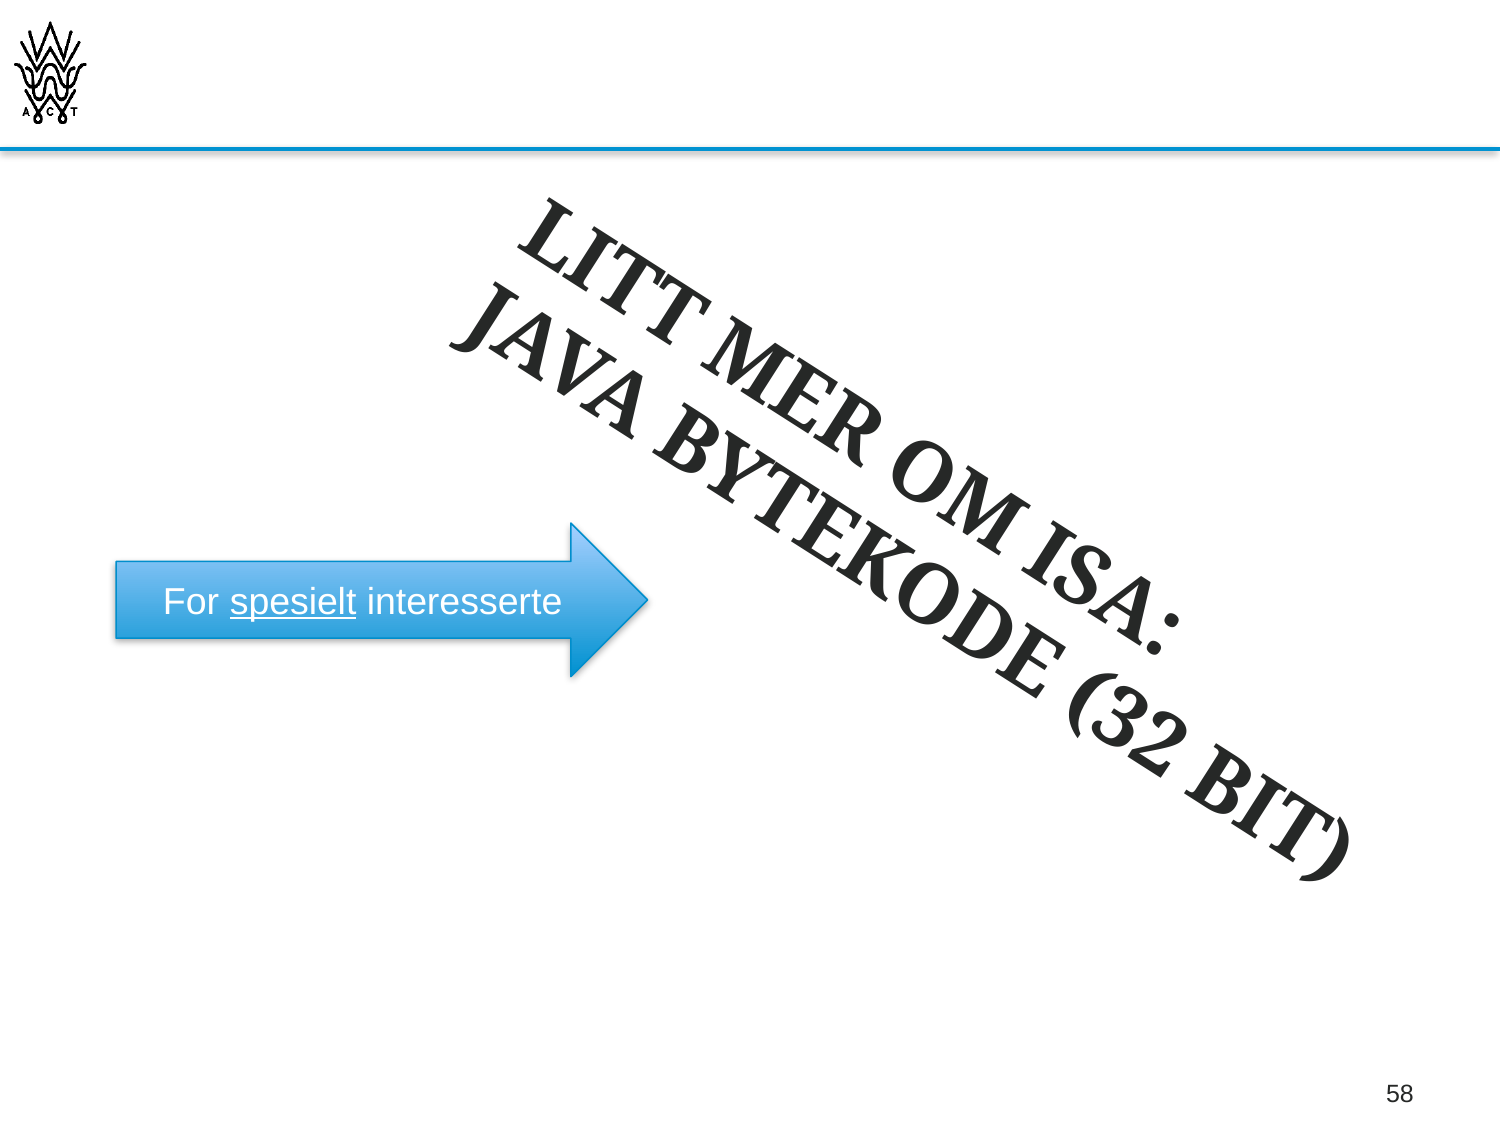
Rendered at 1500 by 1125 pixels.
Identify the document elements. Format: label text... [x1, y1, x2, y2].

title Litt mer om isa: Java Bytekode (32 bit) [430, 161, 1500, 1036]
text_box For spesielt interesserte [115, 522, 649, 678]
picture [0, 0, 113, 146]
slide_number 58 [1351, 1062, 1430, 1123]
